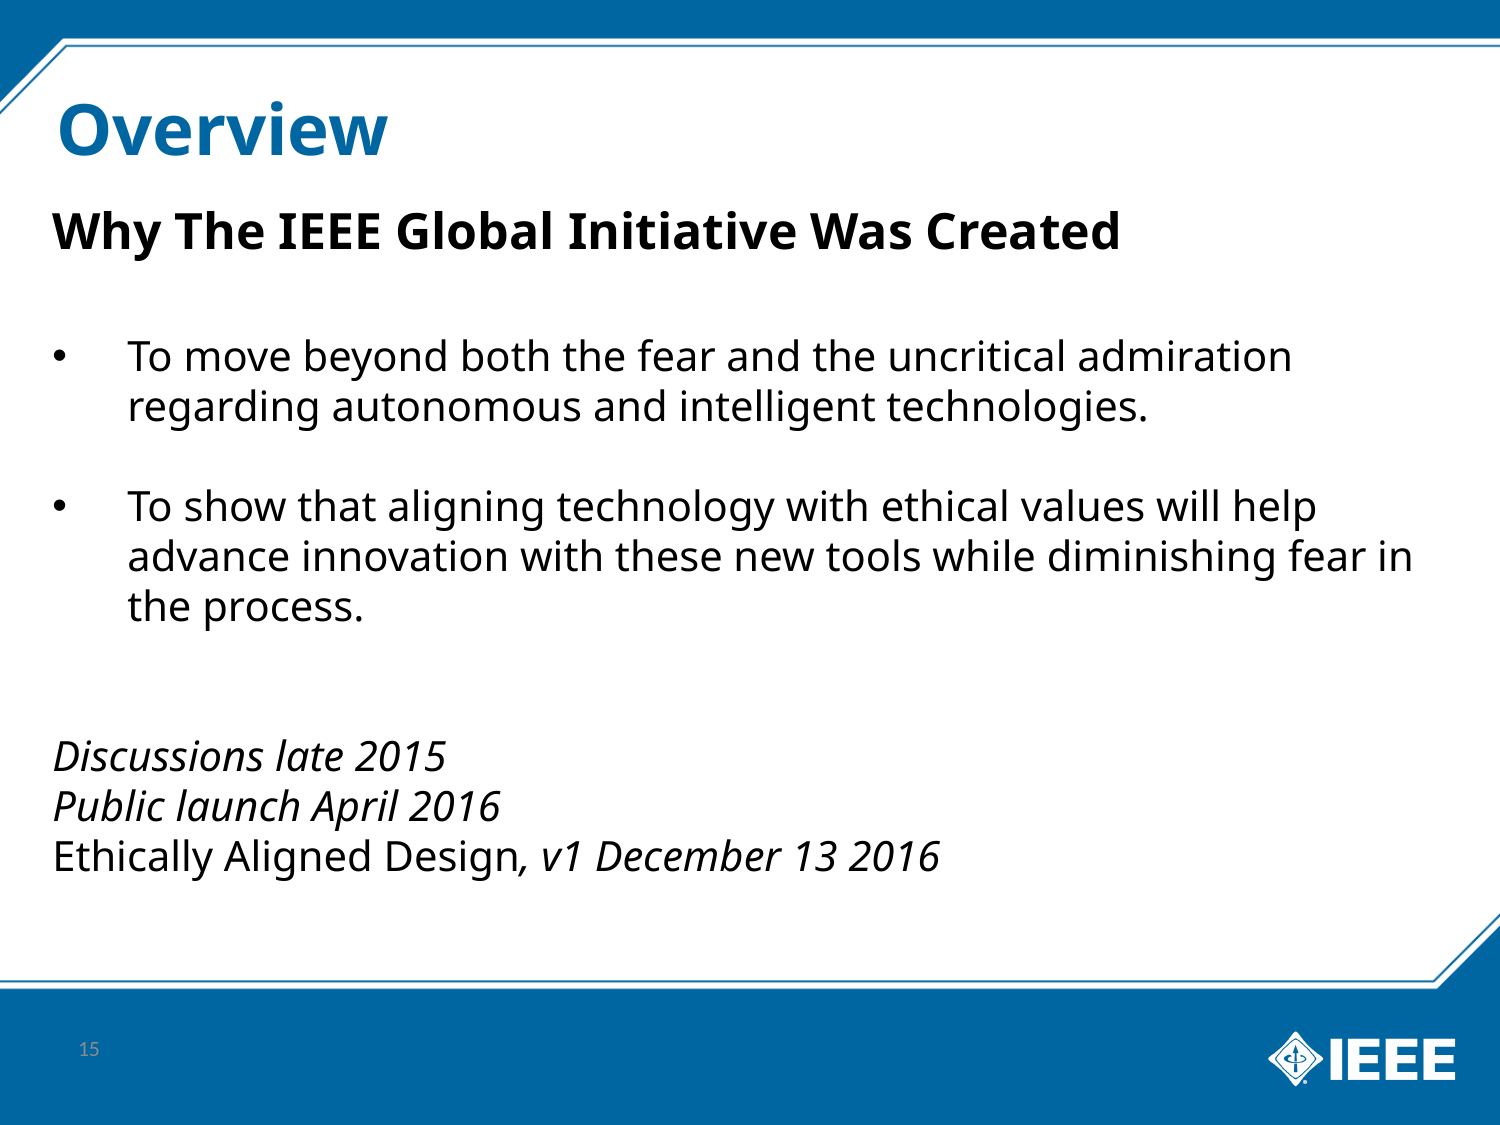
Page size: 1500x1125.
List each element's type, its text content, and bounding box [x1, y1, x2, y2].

text_box Why The IEEE Global Initiative Was Created To move beyond both the fear and the uncritical admiration regarding autonomous and intelligent technologies. To show that aligning technology with ethical values will help advance innovation with these new tools while diminishing fear in the process. Discussions late 2015 Public launch April 2016 Ethically Aligned Design, v1 December 13 2016 [37, 192, 1463, 953]
title Overview [41, 87, 1335, 179]
picture [0, 913, 1500, 1125]
slide_number 15 [63, 1017, 143, 1078]
picture [0, 0, 1500, 115]
